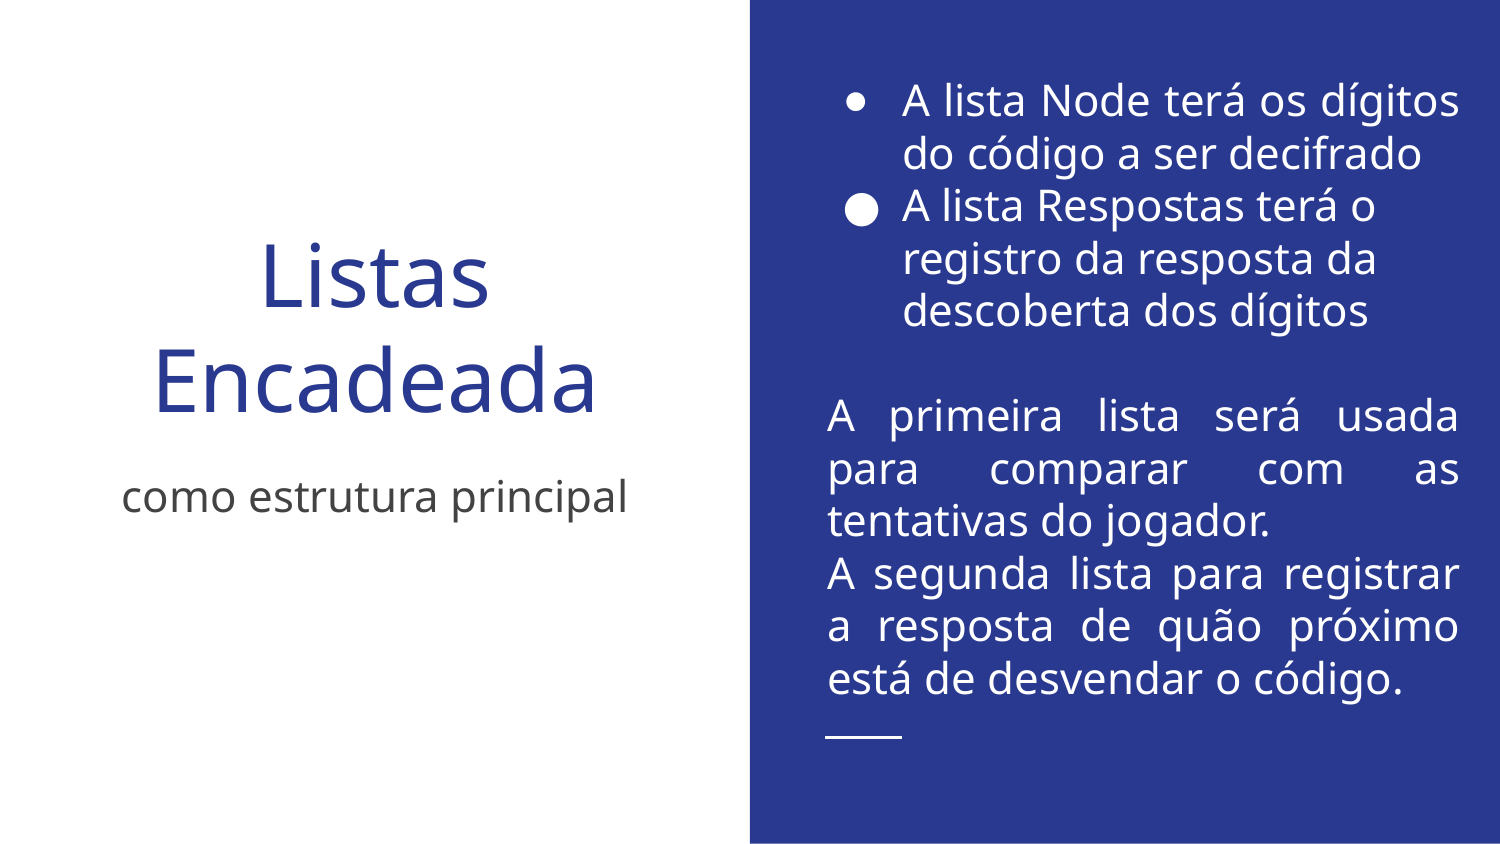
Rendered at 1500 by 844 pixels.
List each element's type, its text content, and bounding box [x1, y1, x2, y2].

title Listas Encadeada [43, 188, 708, 446]
subtitle como estrutura principal [43, 454, 708, 663]
list A lista Node terá os dígitos do código a ser decifrado A lista Respostas terá o registro da resposta da descoberta dos dígitos A primeira lista será usada para comparar com as tentativas do jogador. A segunda lista para registrar a resposta de quão próximo está de desvendar o código. [812, 18, 1476, 758]
